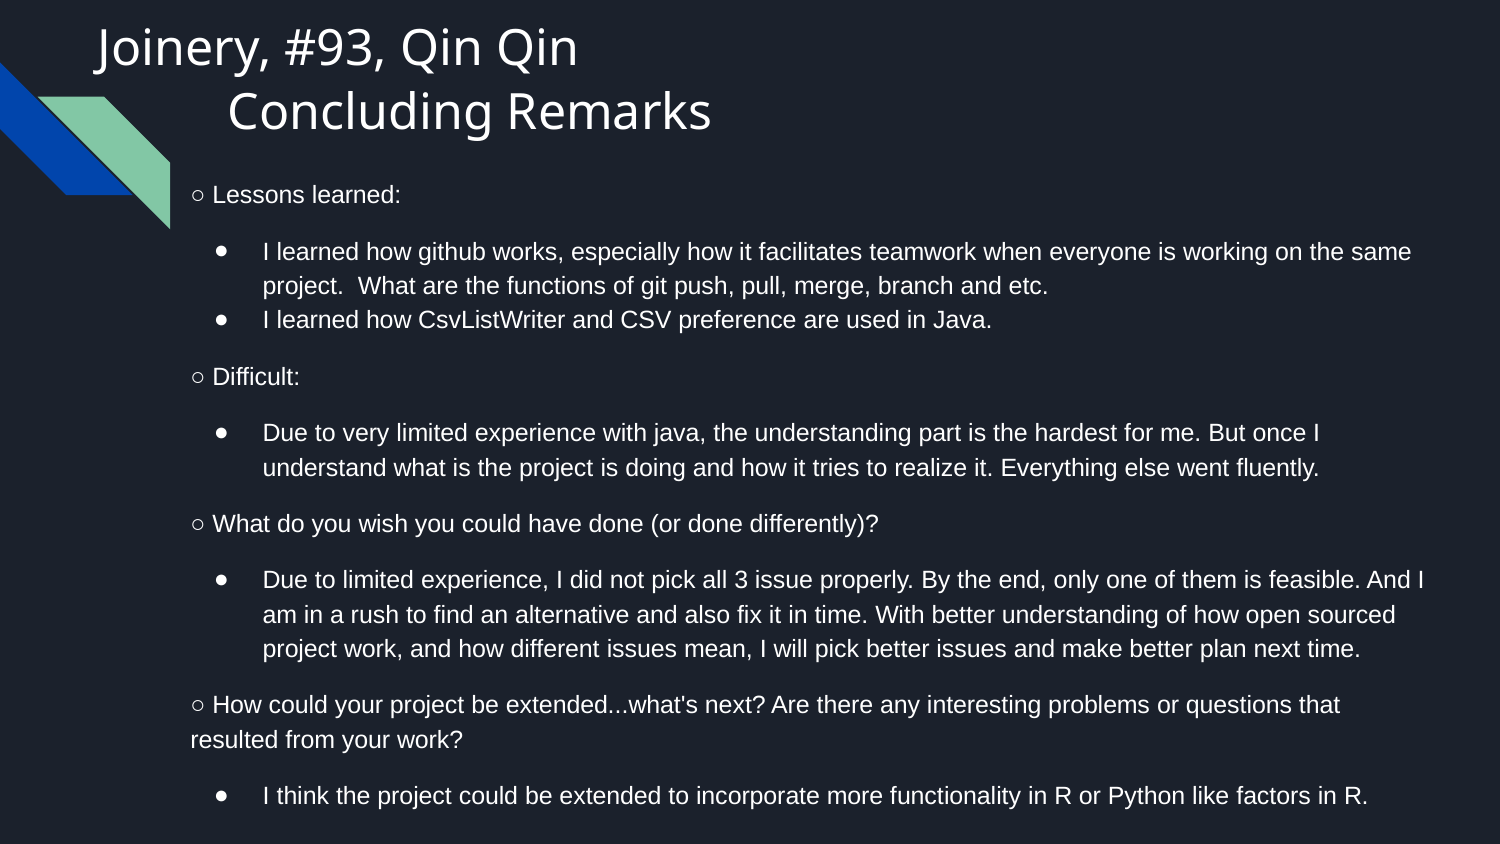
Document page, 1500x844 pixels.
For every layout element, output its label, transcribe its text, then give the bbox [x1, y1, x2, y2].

list ○ Lessons learned: I learned how github works, especially how it facilitates teamwork when everyone is working on the same project. What are the functions of git push, pull, merge, branch and etc. I learned how CsvListWriter and CSV preference are used in Java. ○ Difficult: Due to very limited experience with java, the understanding part is the hardest for me. But once I understand what is the project is doing and how it tries to realize it. Everything else went fluently. ○ What do you wish you could have done (or done differently)? Due to limited experience, I did not pick all 3 issue properly. By the end, only one of them is feasible. And I am in a rush to find an alternative and also fix it in time. With better understanding of how open sourced project work, and how different issues mean, I will pick better issues and make better plan next time. ○ How could your project be extended...what's next? Are there any interesting problems or questions that resulted from your work? I think the project could be extended to incorporate more functionality in R or Python like factors in R. [175, 159, 1453, 835]
title Joinery, #93, Qin Qin [82, 0, 1238, 150]
title Concluding Remarks [212, 64, 1368, 159]
